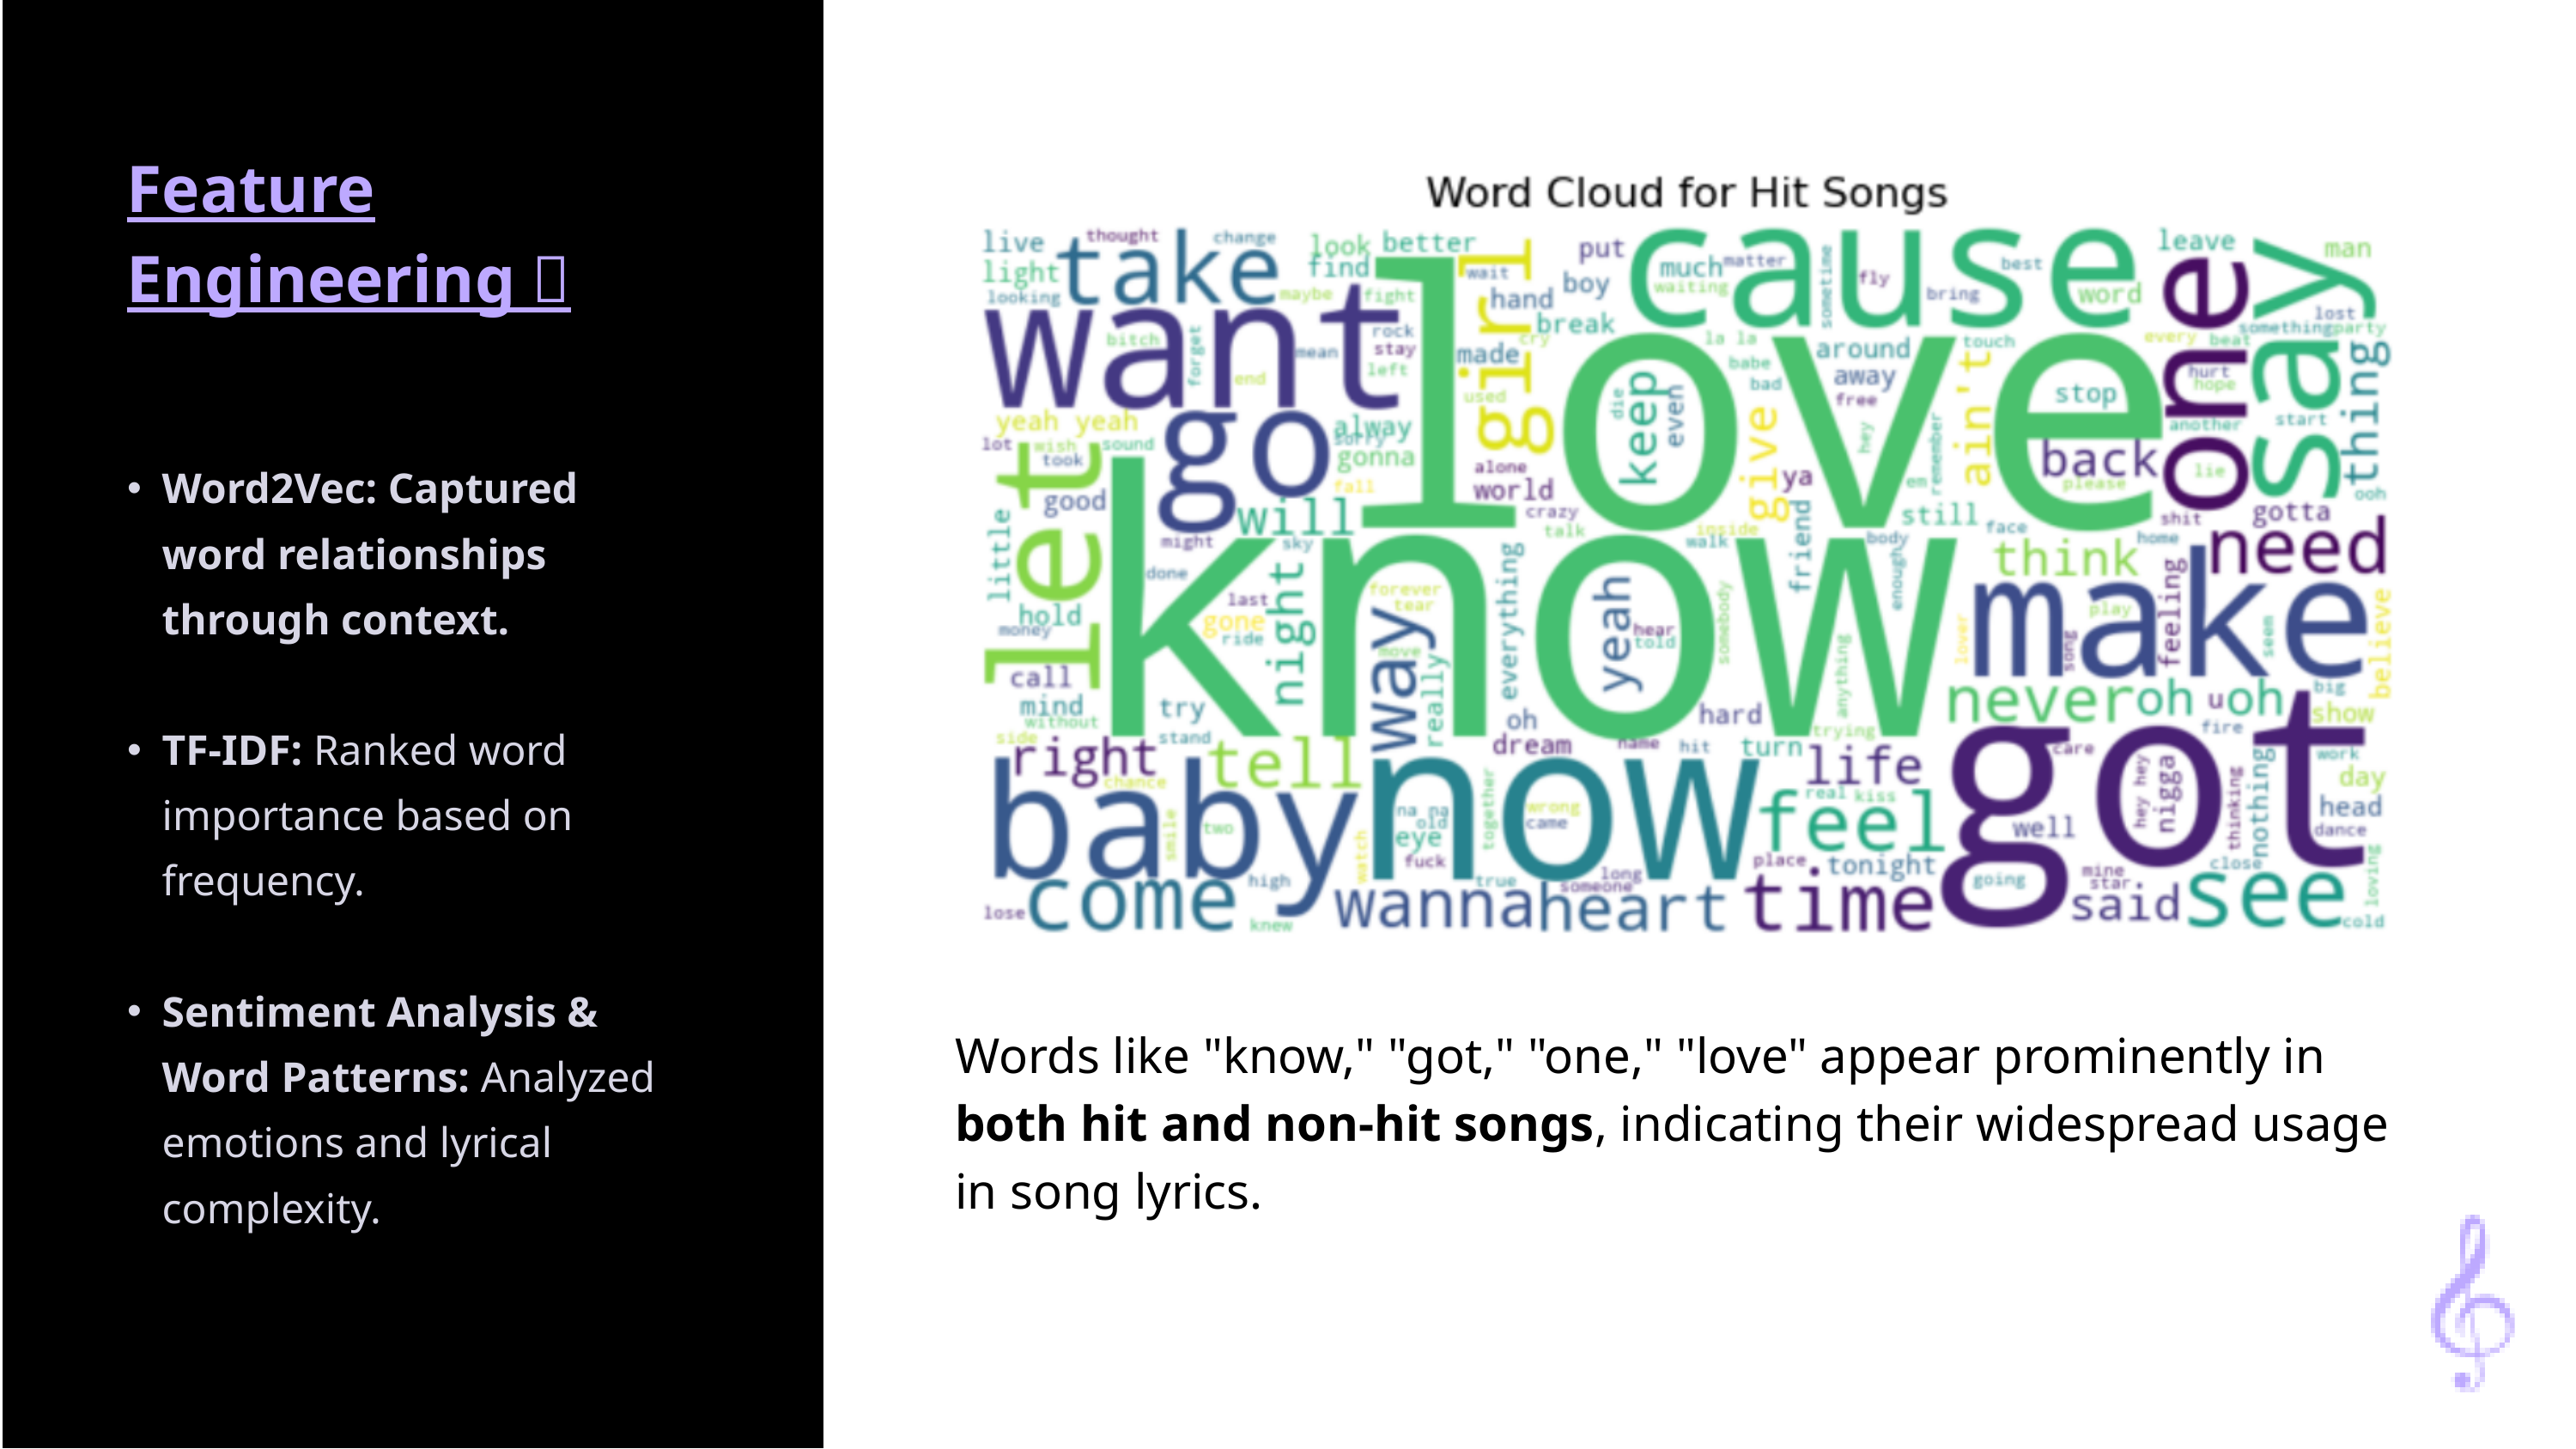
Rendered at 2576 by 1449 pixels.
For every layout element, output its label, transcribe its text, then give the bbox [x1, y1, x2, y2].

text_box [2, 0, 824, 1449]
text_box [2431, 1215, 2515, 1392]
text_box [955, 144, 2432, 988]
text_box Words like "know," "got," "one," "love" appear prominently in both hit and non-hit songs, indicating their widespread usage in song lyrics. [955, 1016, 2432, 1219]
